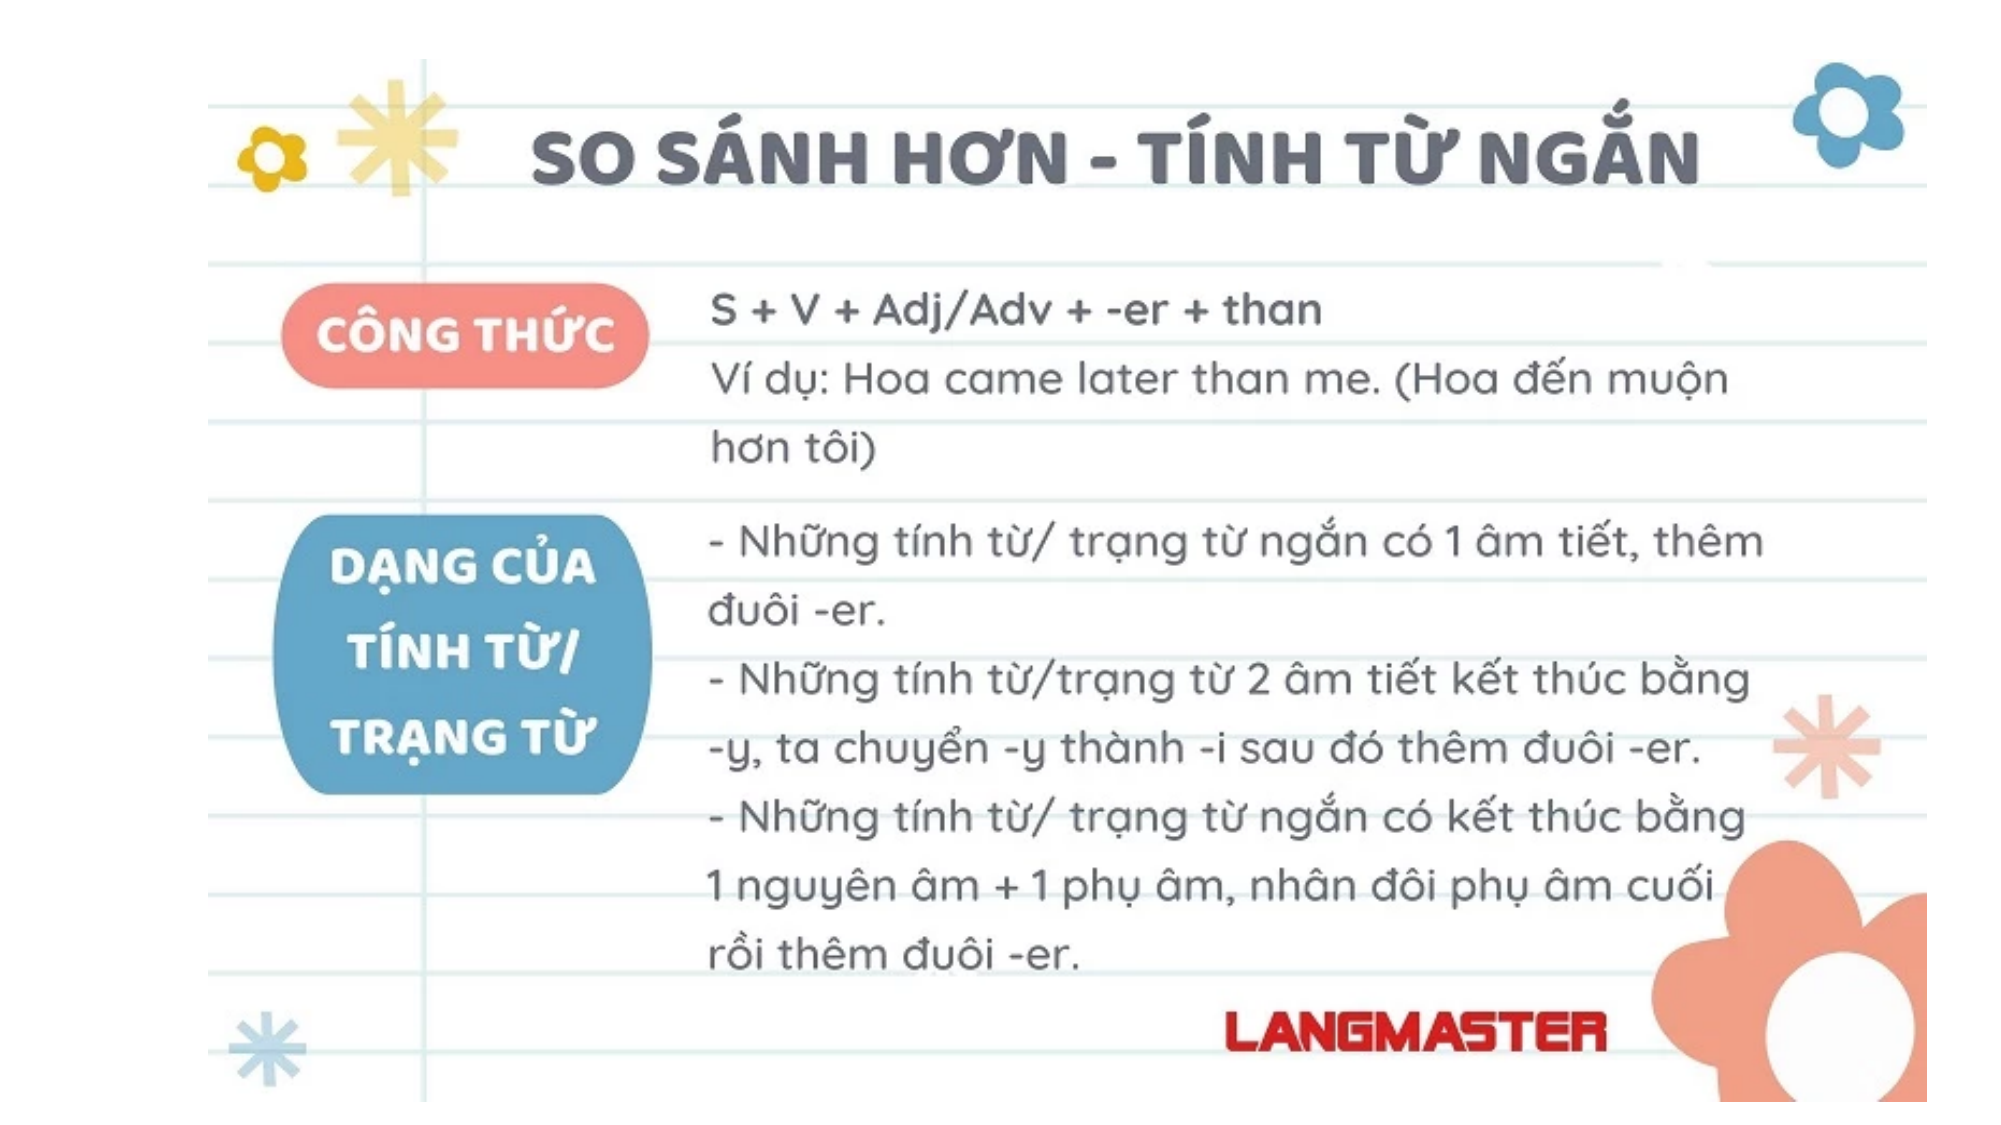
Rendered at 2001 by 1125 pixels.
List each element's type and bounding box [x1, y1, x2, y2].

list [208, 59, 1927, 1102]
